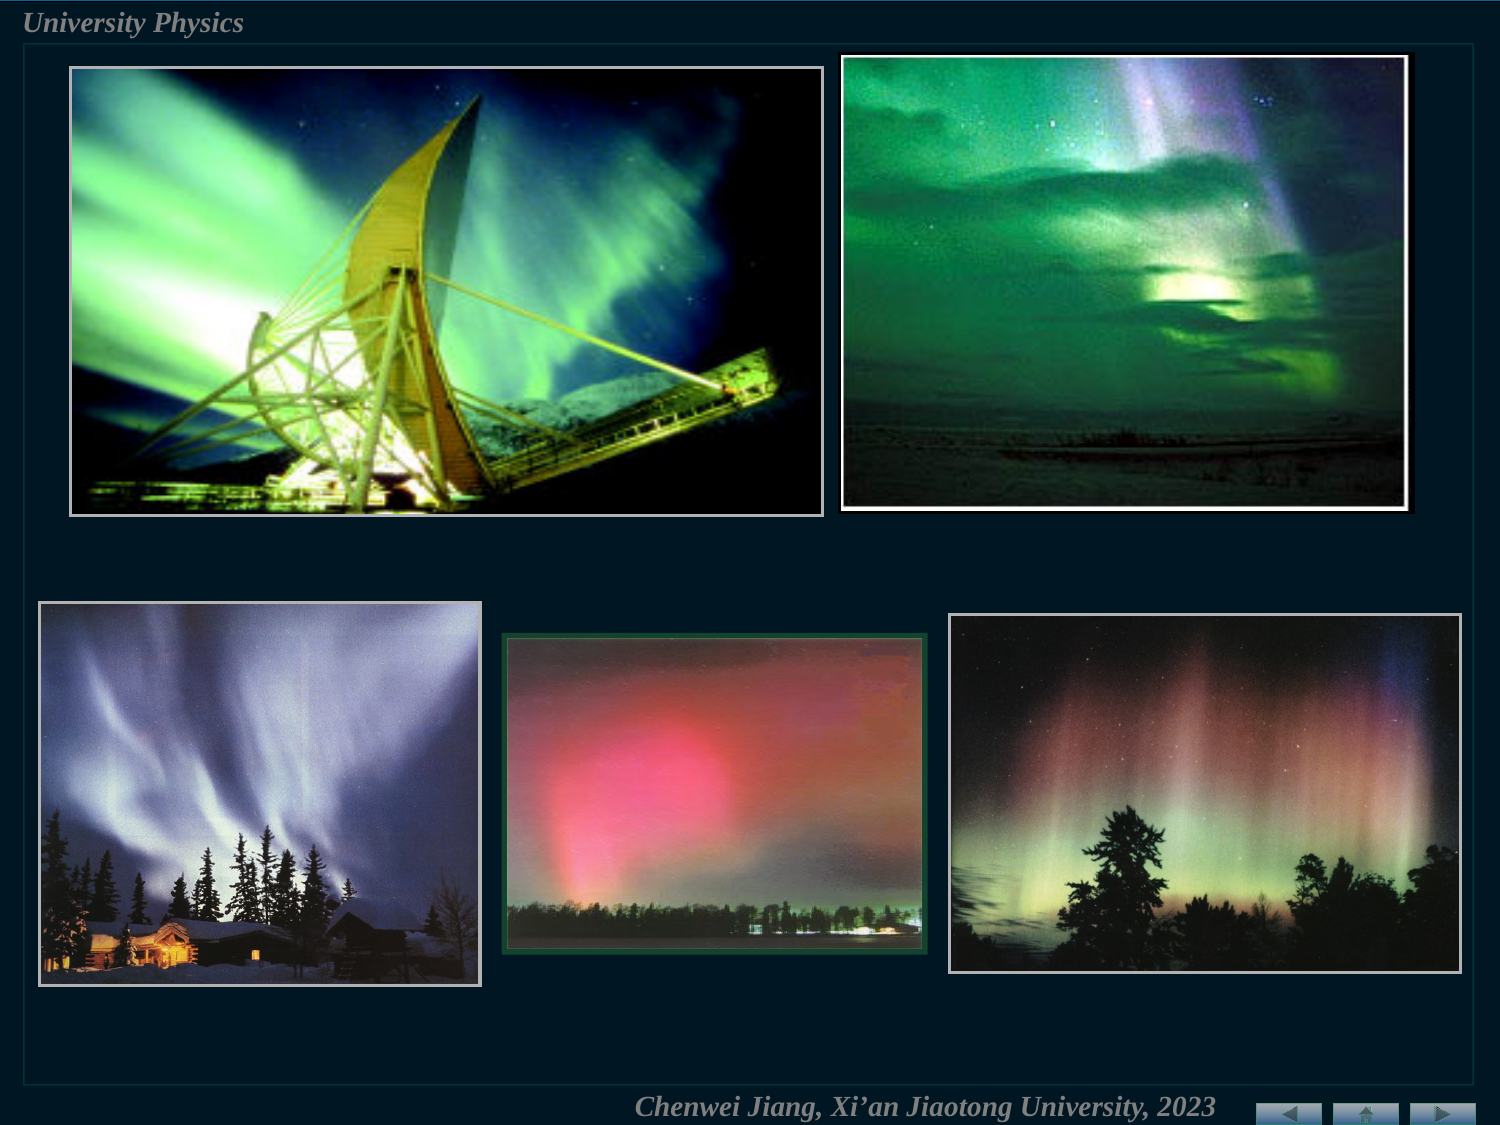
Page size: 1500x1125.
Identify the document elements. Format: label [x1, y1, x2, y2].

picture [950, 615, 1460, 972]
picture [71, 68, 821, 515]
picture [41, 603, 479, 984]
picture [840, 54, 1412, 511]
picture [507, 638, 922, 949]
